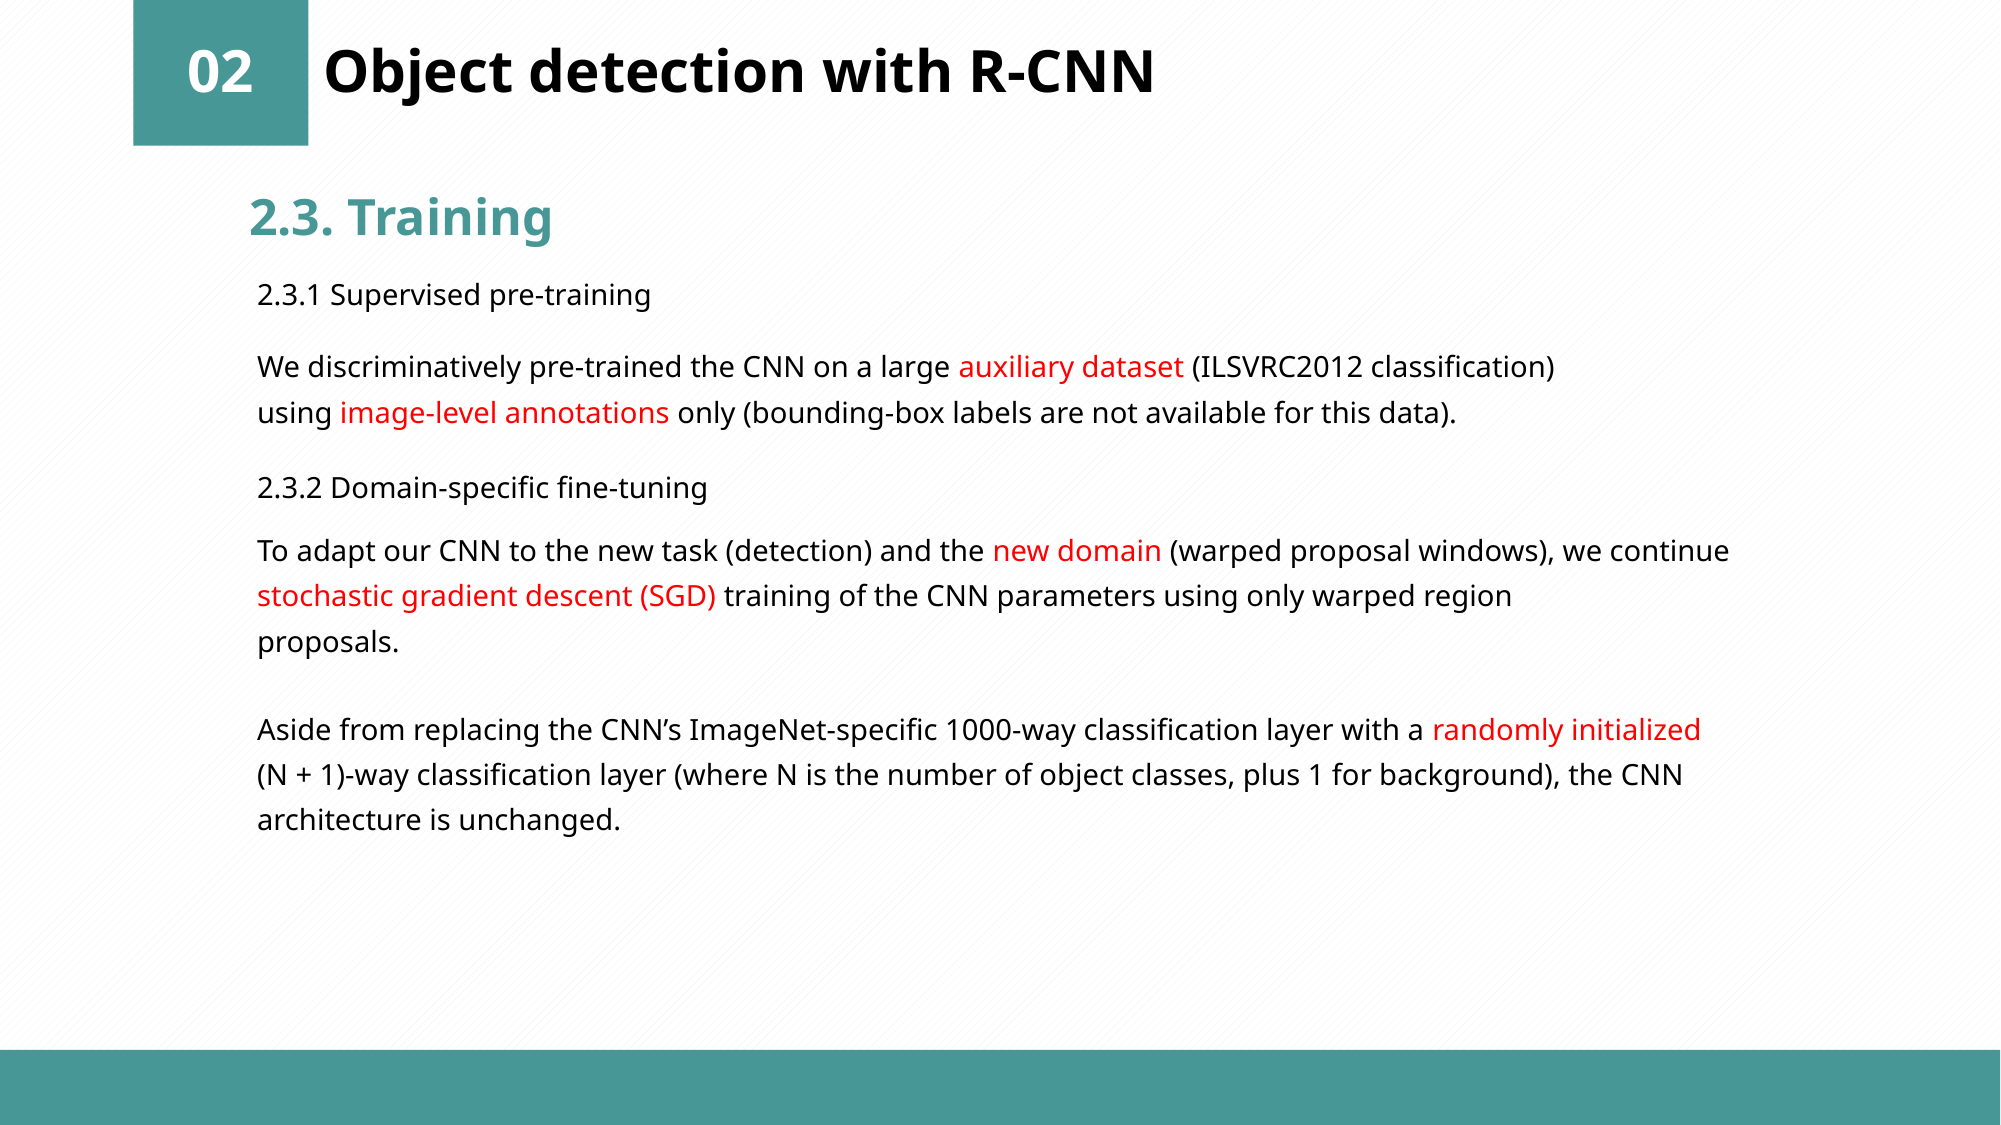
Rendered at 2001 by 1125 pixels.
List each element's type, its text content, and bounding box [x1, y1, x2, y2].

text_box We discriminatively pre-trained the CNN on a large auxiliary dataset (ILSVRC2012 classification) using image-level annotations only (bounding-box labels are not available for this data). [242, 330, 1777, 437]
text_box Aside from replacing the CNN’s ImageNet-specific 1000-way classification layer with a randomly initialized (N + 1)-way classification layer (where N is the number of object classes, plus 1 for background), the CNN architecture is unchanged. [242, 693, 1777, 844]
text_box 2.3.1 Supervised pre-training [242, 258, 774, 319]
list 02 [133, 34, 308, 105]
text_box To adapt our CNN to the new task (detection) and the new domain (warped proposal windows), we continue stochastic gradient descent (SGD) training of the CNN parameters using only warped region proposals. [242, 514, 1777, 666]
list Object detection with R-CNN [308, 34, 1189, 105]
text_box 2.3.2 Domain-specific fine-tuning [242, 452, 774, 513]
text_box 2.3. Training [234, 178, 569, 253]
